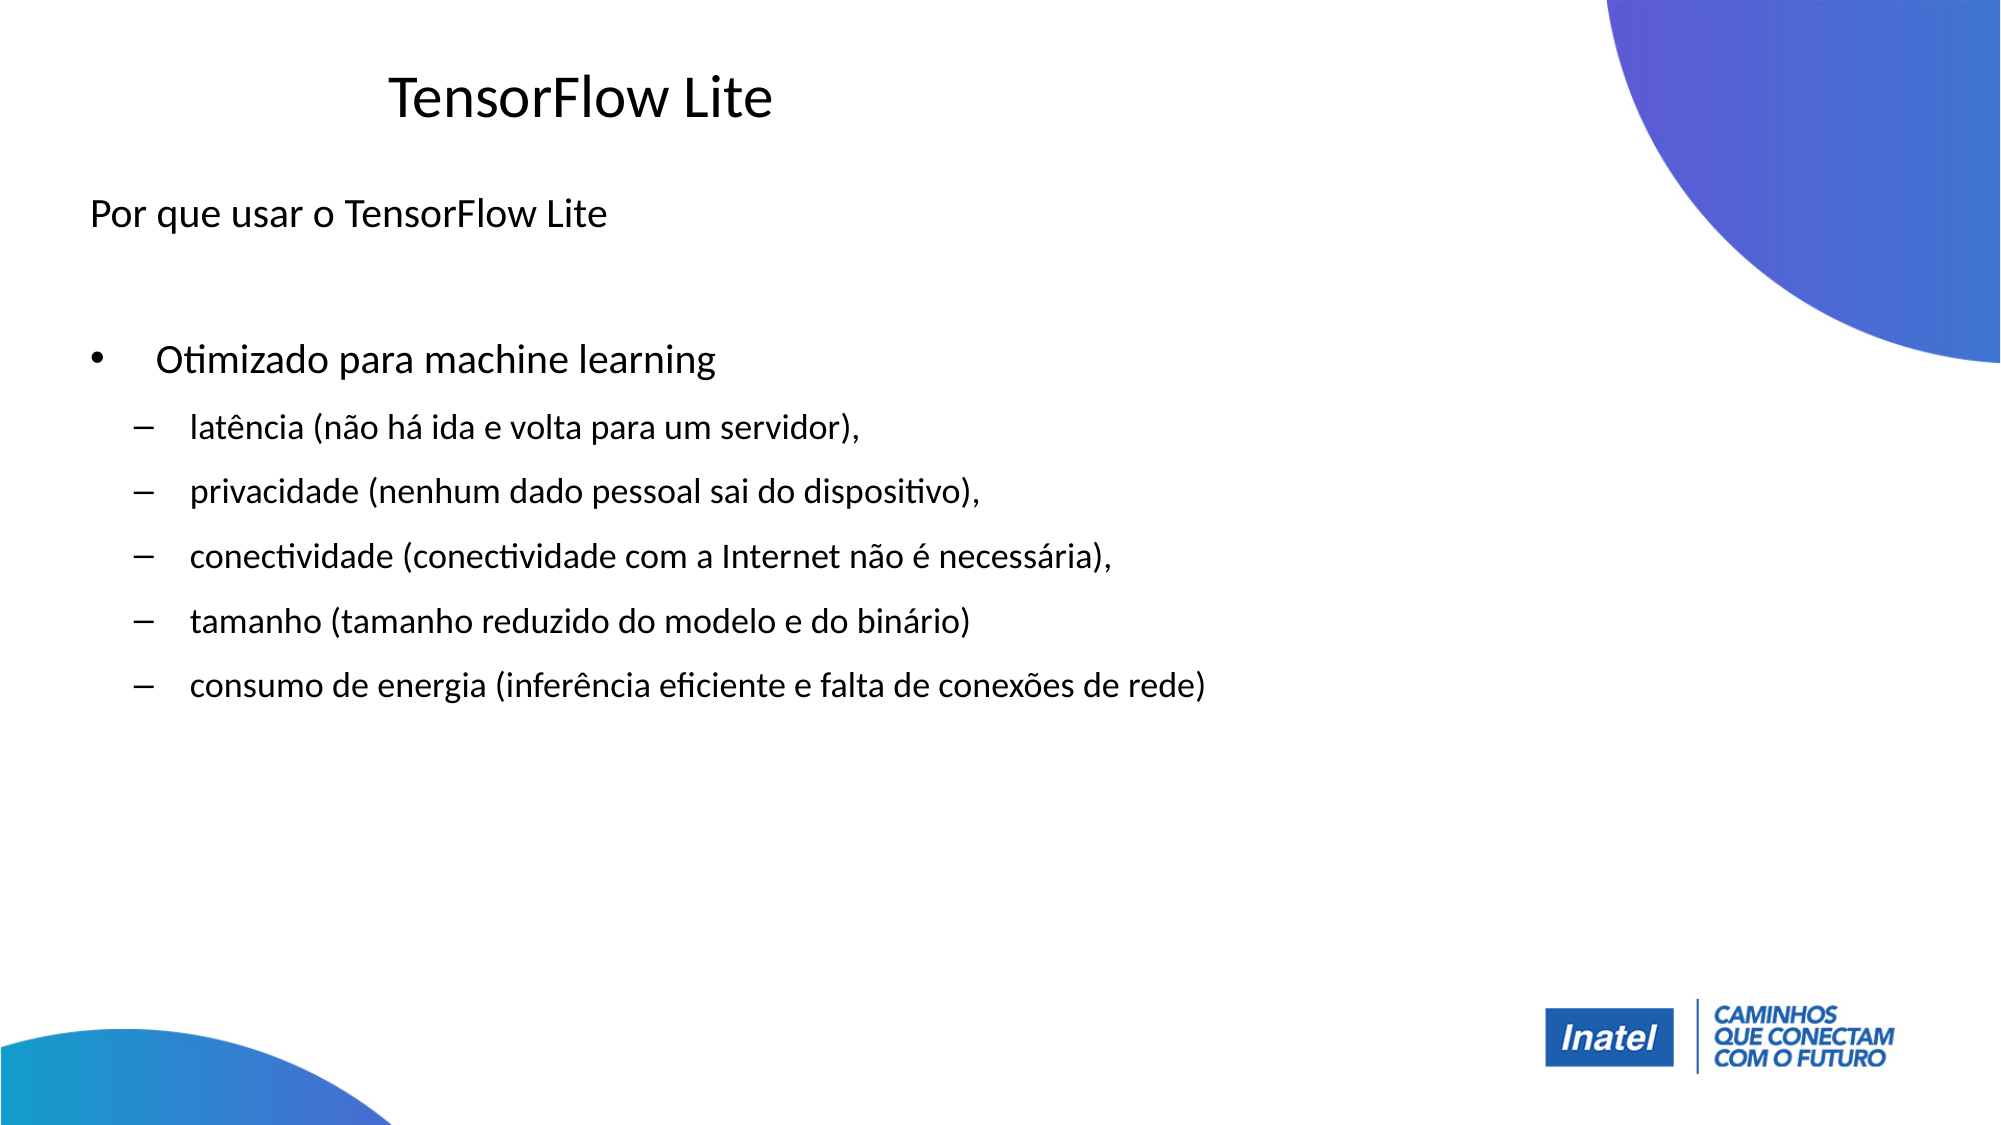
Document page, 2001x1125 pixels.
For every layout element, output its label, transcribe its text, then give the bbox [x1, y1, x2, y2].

title TensorFlow Lite [50, 30, 1126, 156]
list Por que usar o TensorFlow Lite Otimizado para machine learning latência (não há ida e volta para um servidor), privacidade (nenhum dado pessoal sai do dispositivo), conectividade (conectividade com a Internet não é necessária), tamanho (tamanho reduzido do modelo e do binário) consumo de energia (inferência eficiente e falta de conexões de rede) [50, 174, 1575, 886]
picture [0, 0, 2001, 1125]
